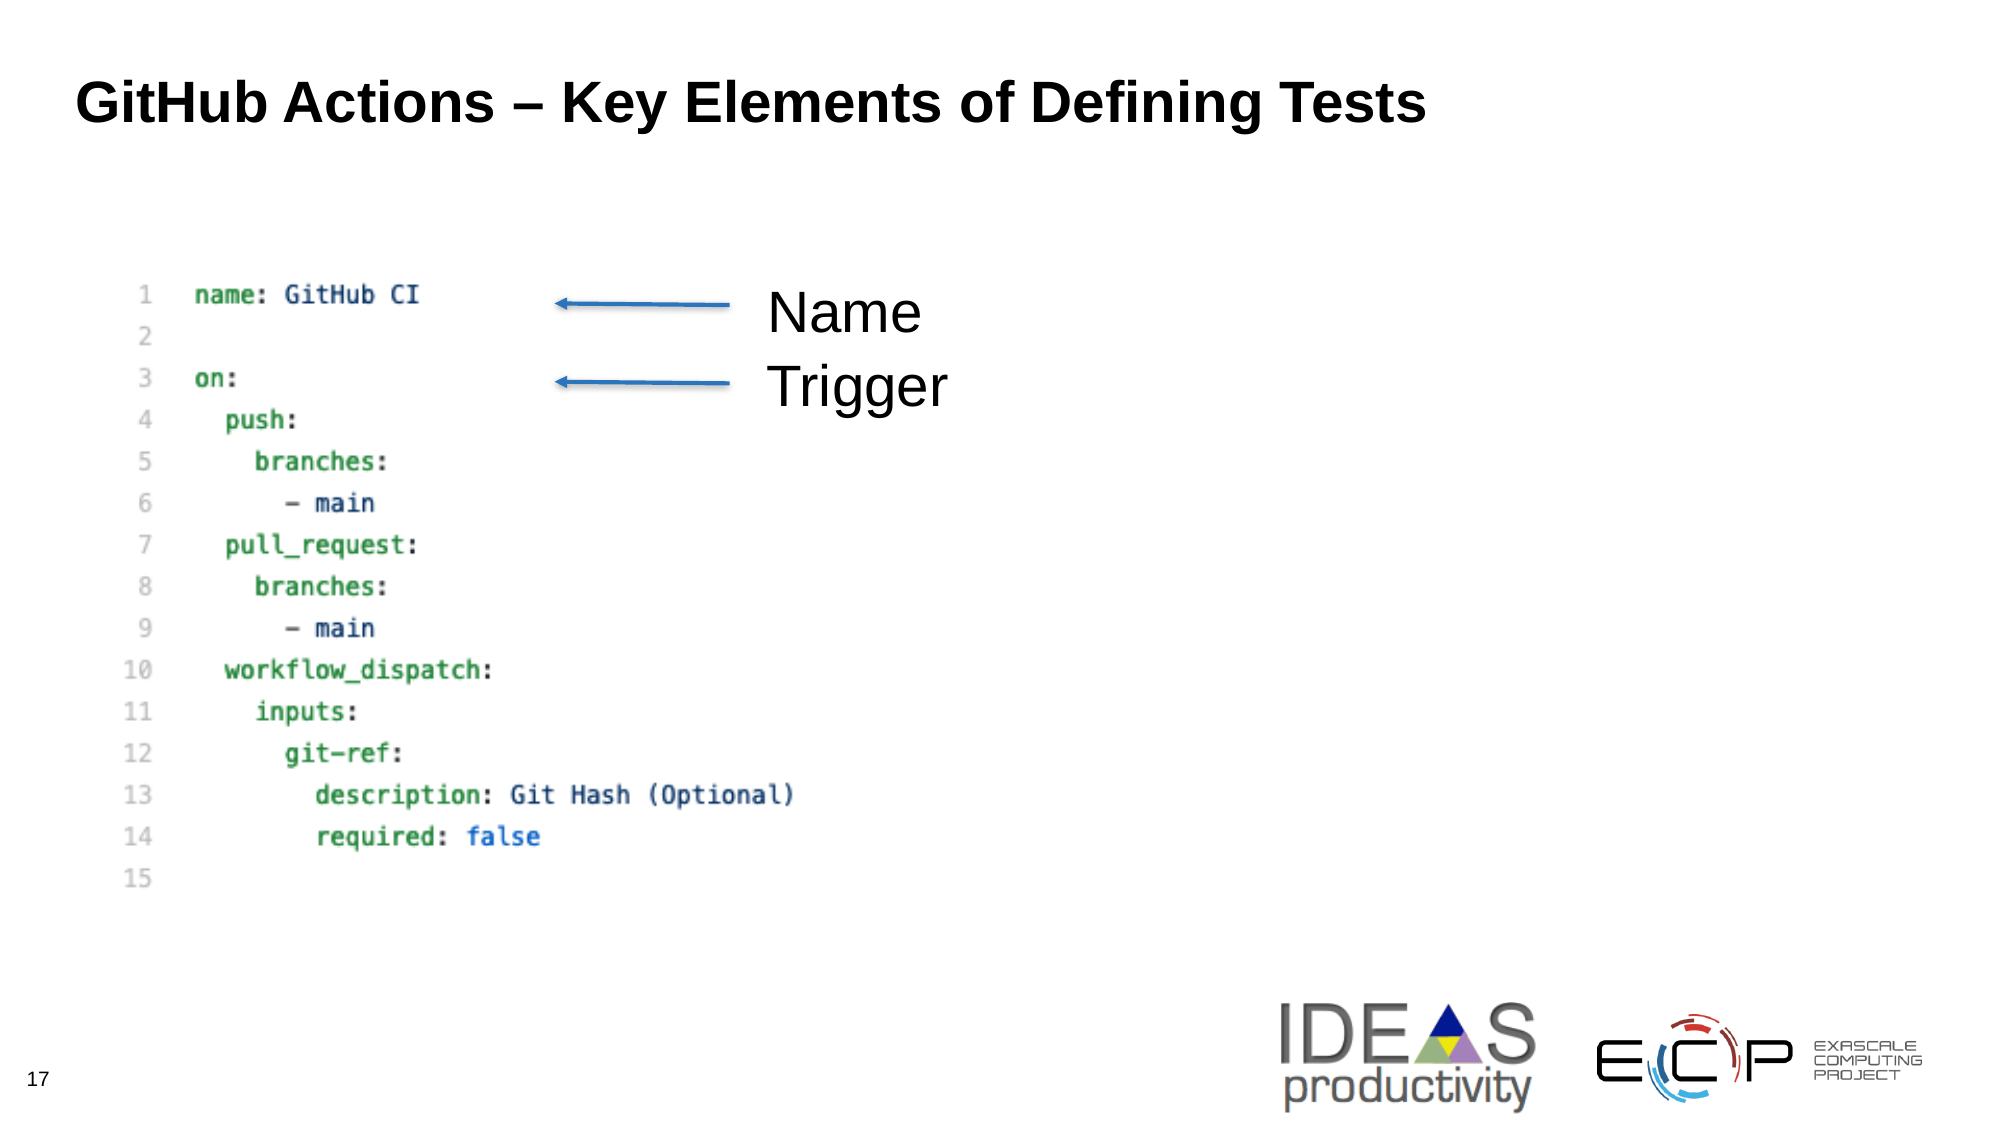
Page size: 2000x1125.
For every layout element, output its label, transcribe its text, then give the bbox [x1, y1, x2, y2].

text_box Name [752, 266, 938, 340]
picture [1597, 1014, 1922, 1103]
picture [92, 279, 831, 897]
text_box Trigger [834, 340, 993, 426]
title GitHub Actions – Key Elements of Defining Tests [59, 67, 1926, 218]
picture [1280, 1002, 1537, 1114]
